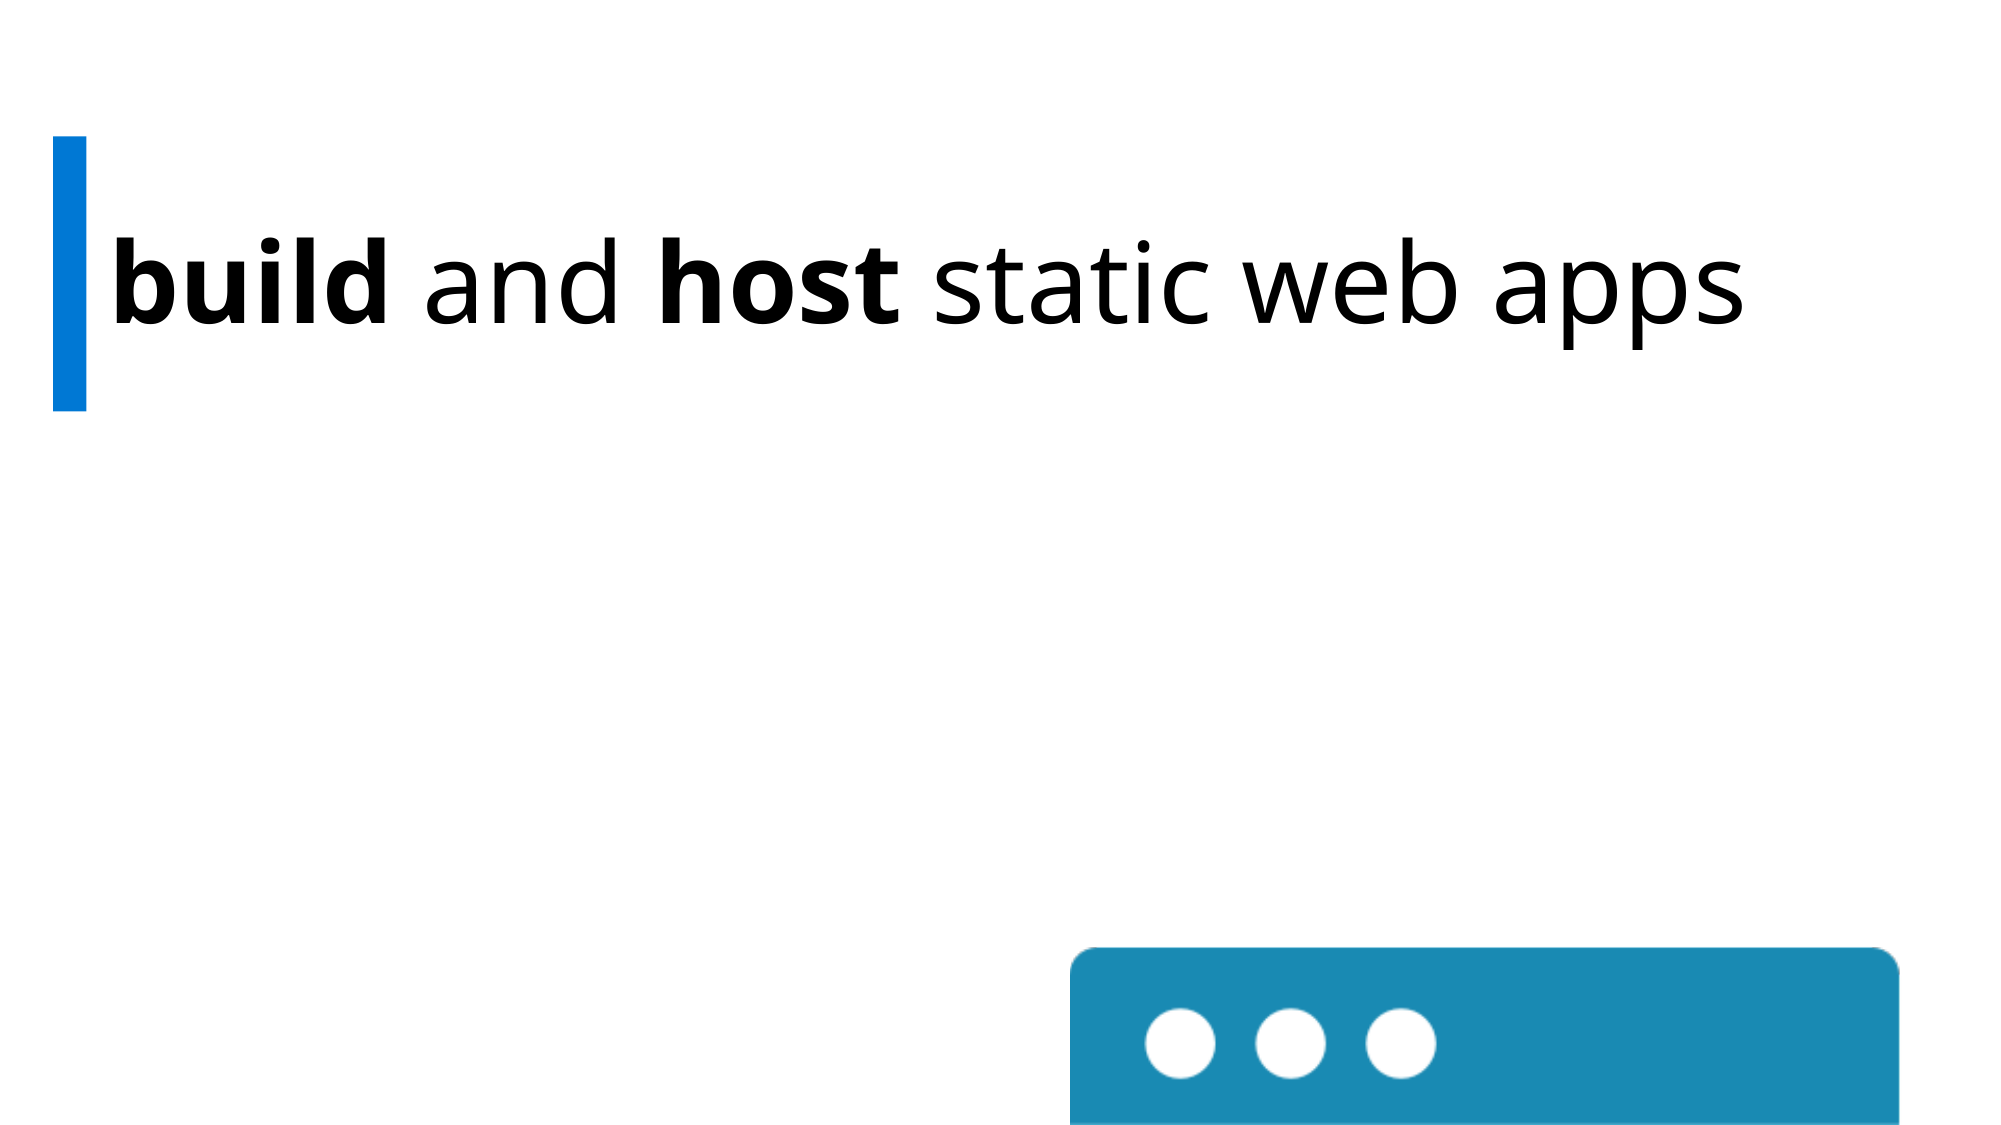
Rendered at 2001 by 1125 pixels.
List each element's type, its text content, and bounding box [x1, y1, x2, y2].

picture [1070, 946, 1904, 1125]
text_box [52, 136, 87, 412]
text_box build and host static web apps [108, 143, 2000, 346]
